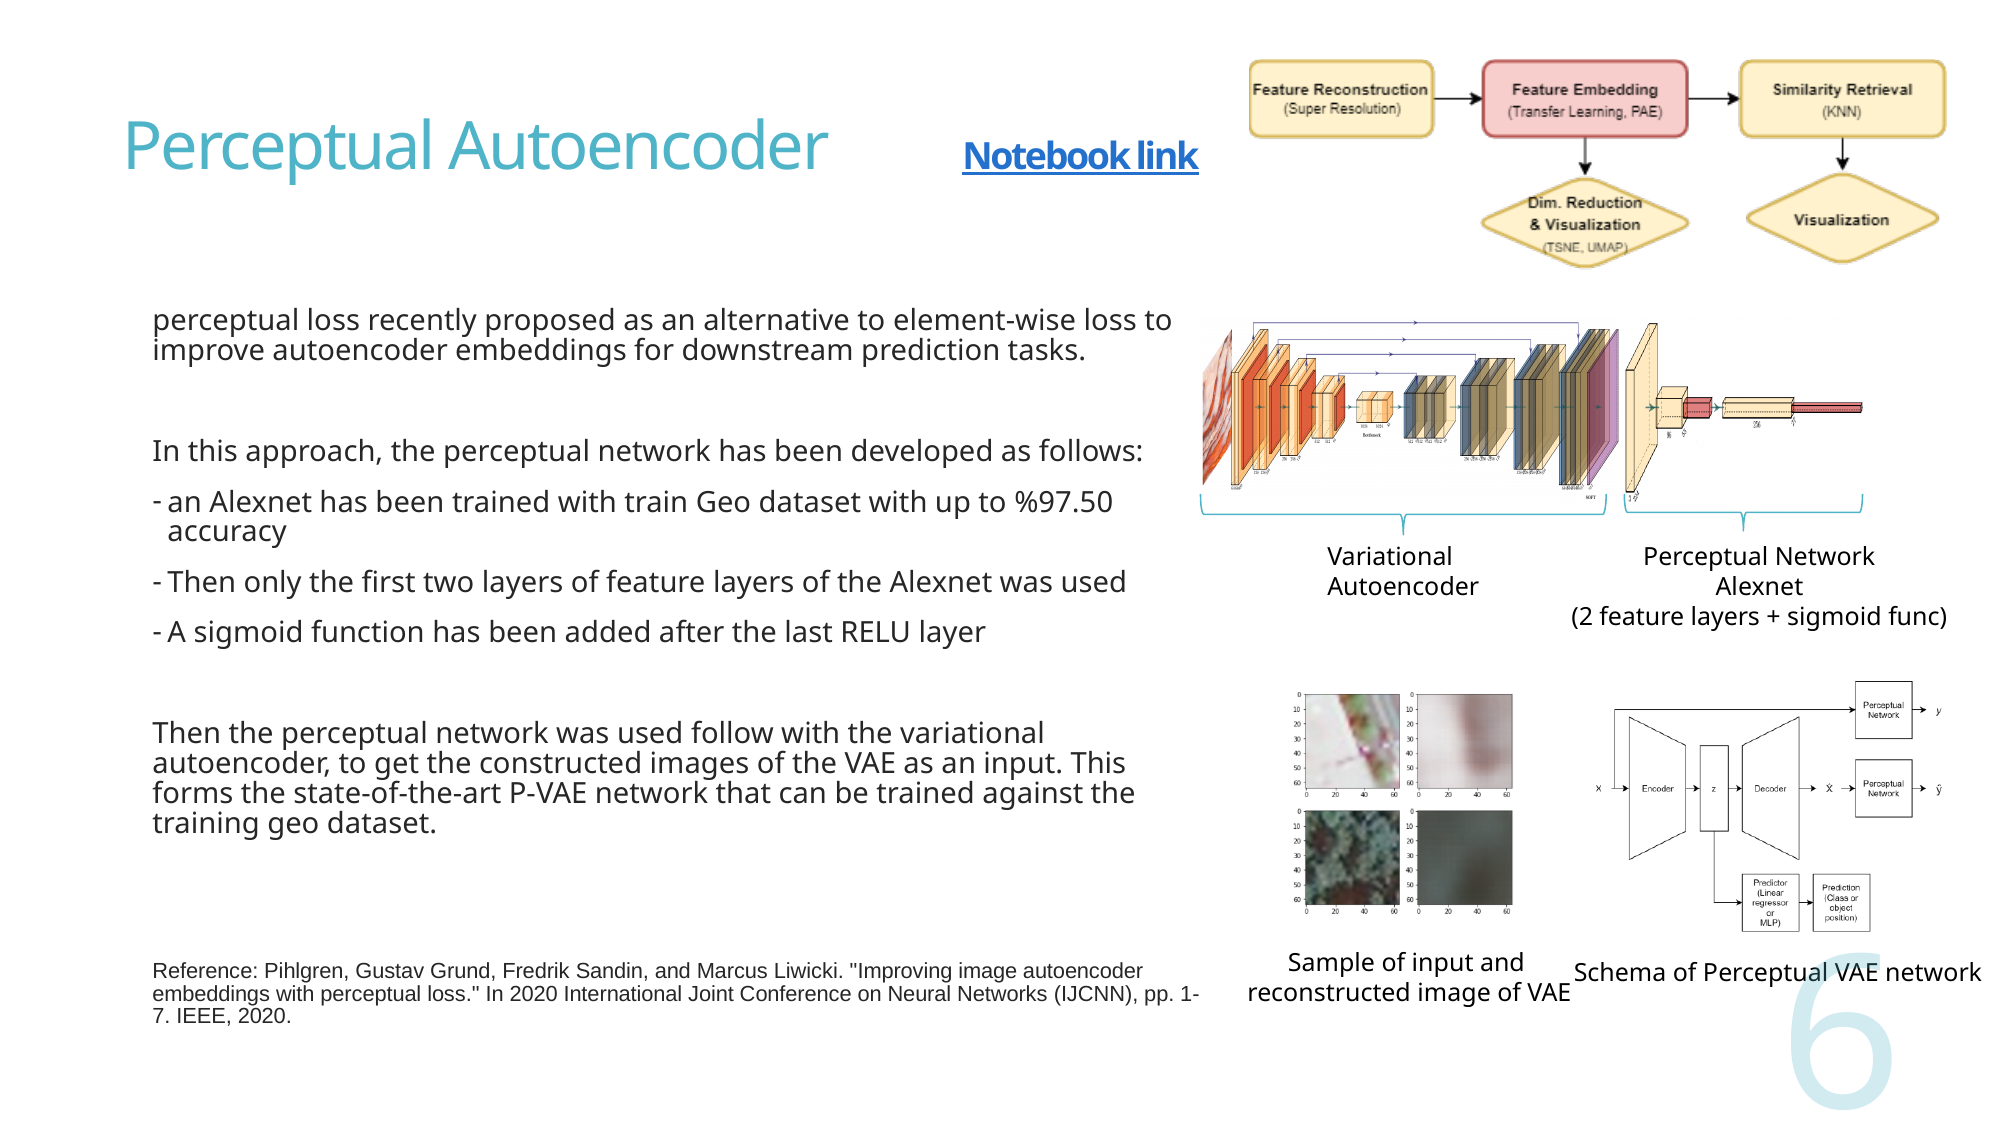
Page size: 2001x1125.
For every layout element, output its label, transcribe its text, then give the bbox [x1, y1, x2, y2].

slide_number 6 [1437, 963, 1918, 1125]
text_box Perceptual Network Alexnet (2 feature layers + sigmoid func) [1556, 533, 1963, 638]
text_box Schema of Perceptual VAE network [1587, 949, 1998, 995]
text_box [1625, 511, 1862, 532]
picture [1589, 675, 1949, 950]
text_box [1201, 511, 1606, 533]
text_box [1200, 316, 1863, 511]
picture [1289, 686, 1520, 917]
list perceptual loss recently proposed as an alternative to element-wise loss to improve autoencoder embeddings for downstream prediction tasks. In this approach, the perceptual network has been developed as follows: an Alexnet has been trained with train Geo dataset with up to %97.50 accuracy Then only the first two layers of feature layers of the Alexnet was used A sigmoid function has been added after the last RELU layer Then the perceptual network was used follow with the variational autoencoder, to get the constructed images of the VAE as an input. This forms the state-of-the-art P-VAE network that can be trained against the training geo dataset. Reference: Pihlgren, Gustav Grund, Fredrik Sandin, and Marcus Liwicki. "Improving image autoencoder embeddings with perceptual loss." In 2020 International Joint Conference on Neural Networks (IJCNN), pp. 1-7. IEEE, 2020. [137, 299, 1220, 1014]
text_box Sample of input and reconstructed image of VAE [1232, 939, 1587, 1014]
picture [1249, 59, 1947, 271]
title Perceptual Autoencoder Notebook link [107, 81, 1249, 216]
text_box Variational Autoencoder [1312, 533, 1495, 608]
